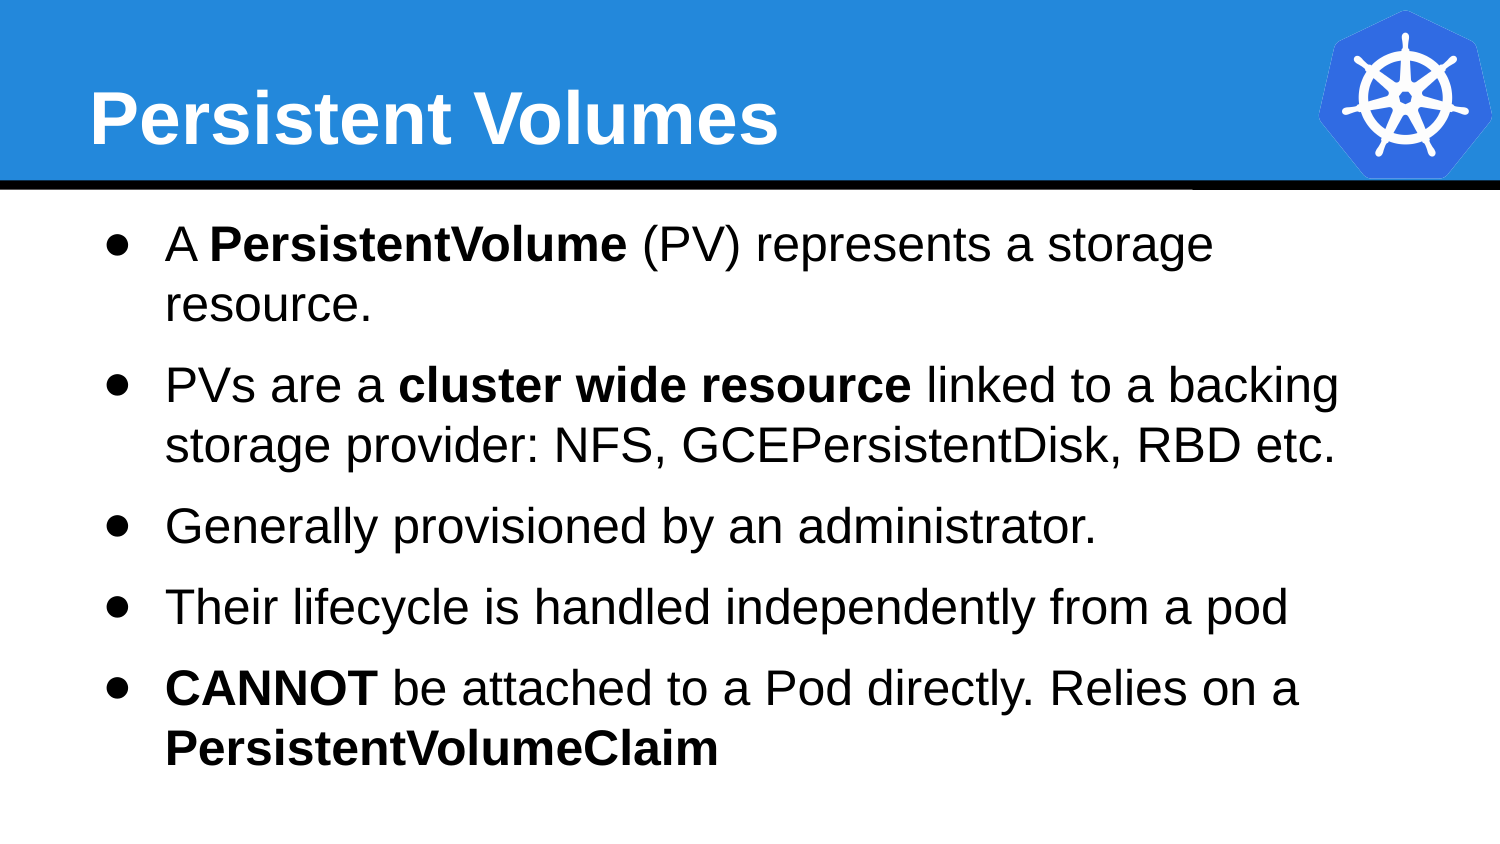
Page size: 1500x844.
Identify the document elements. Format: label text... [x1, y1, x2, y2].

picture [1318, 7, 1493, 182]
text_box A PersistentVolume (PV) represents a storage resource. PVs are a cluster wide resource linked to a backing storage provider: NFS, GCEPersistentDisk, RBD etc. Generally provisioned by an administrator. Their lifecycle is handled independently from a pod CANNOT be attached to a Pod directly. Relies on a PersistentVolumeClaim [74, 196, 1425, 808]
text_box Persistent Volumes [74, 33, 1425, 175]
